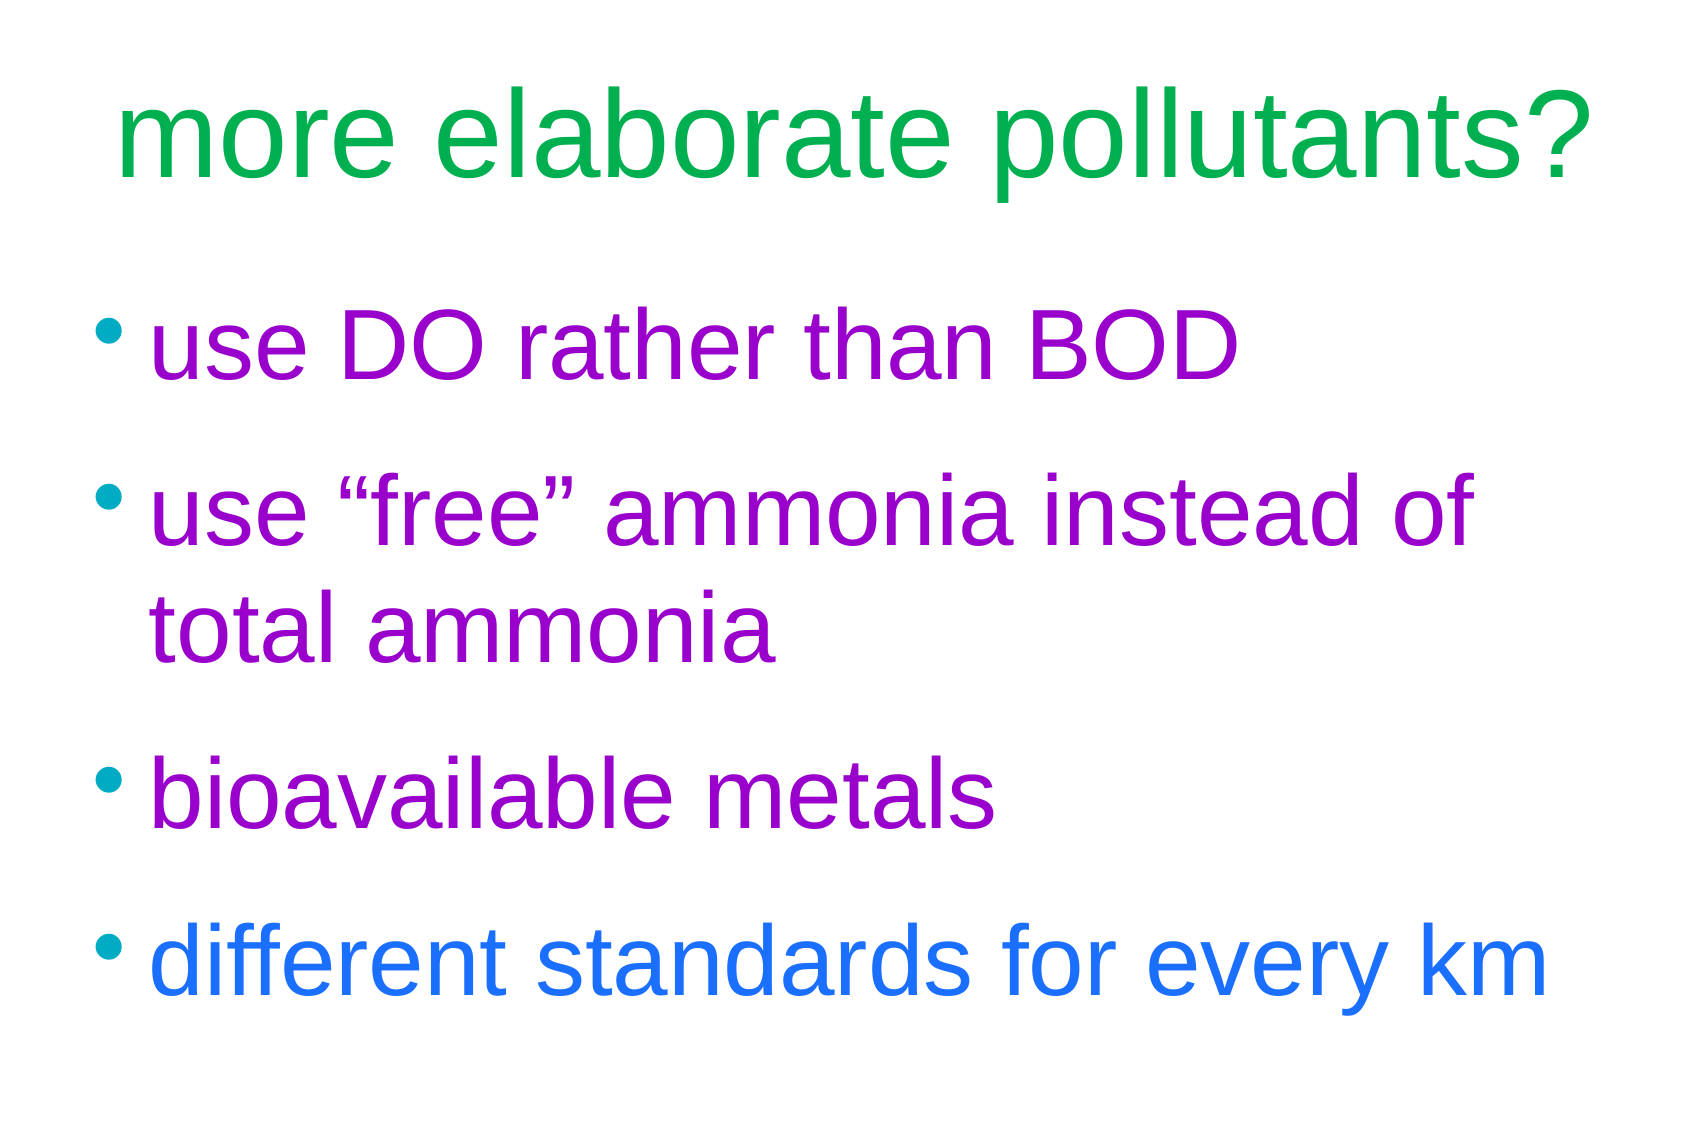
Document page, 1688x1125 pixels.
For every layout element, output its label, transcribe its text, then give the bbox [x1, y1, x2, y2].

list use DO rather than BOD use “free” ammonia instead of total ammonia bioavailable metals different standards for every km [77, 278, 1673, 921]
title more elaborate pollutants? [99, 44, 1651, 233]
